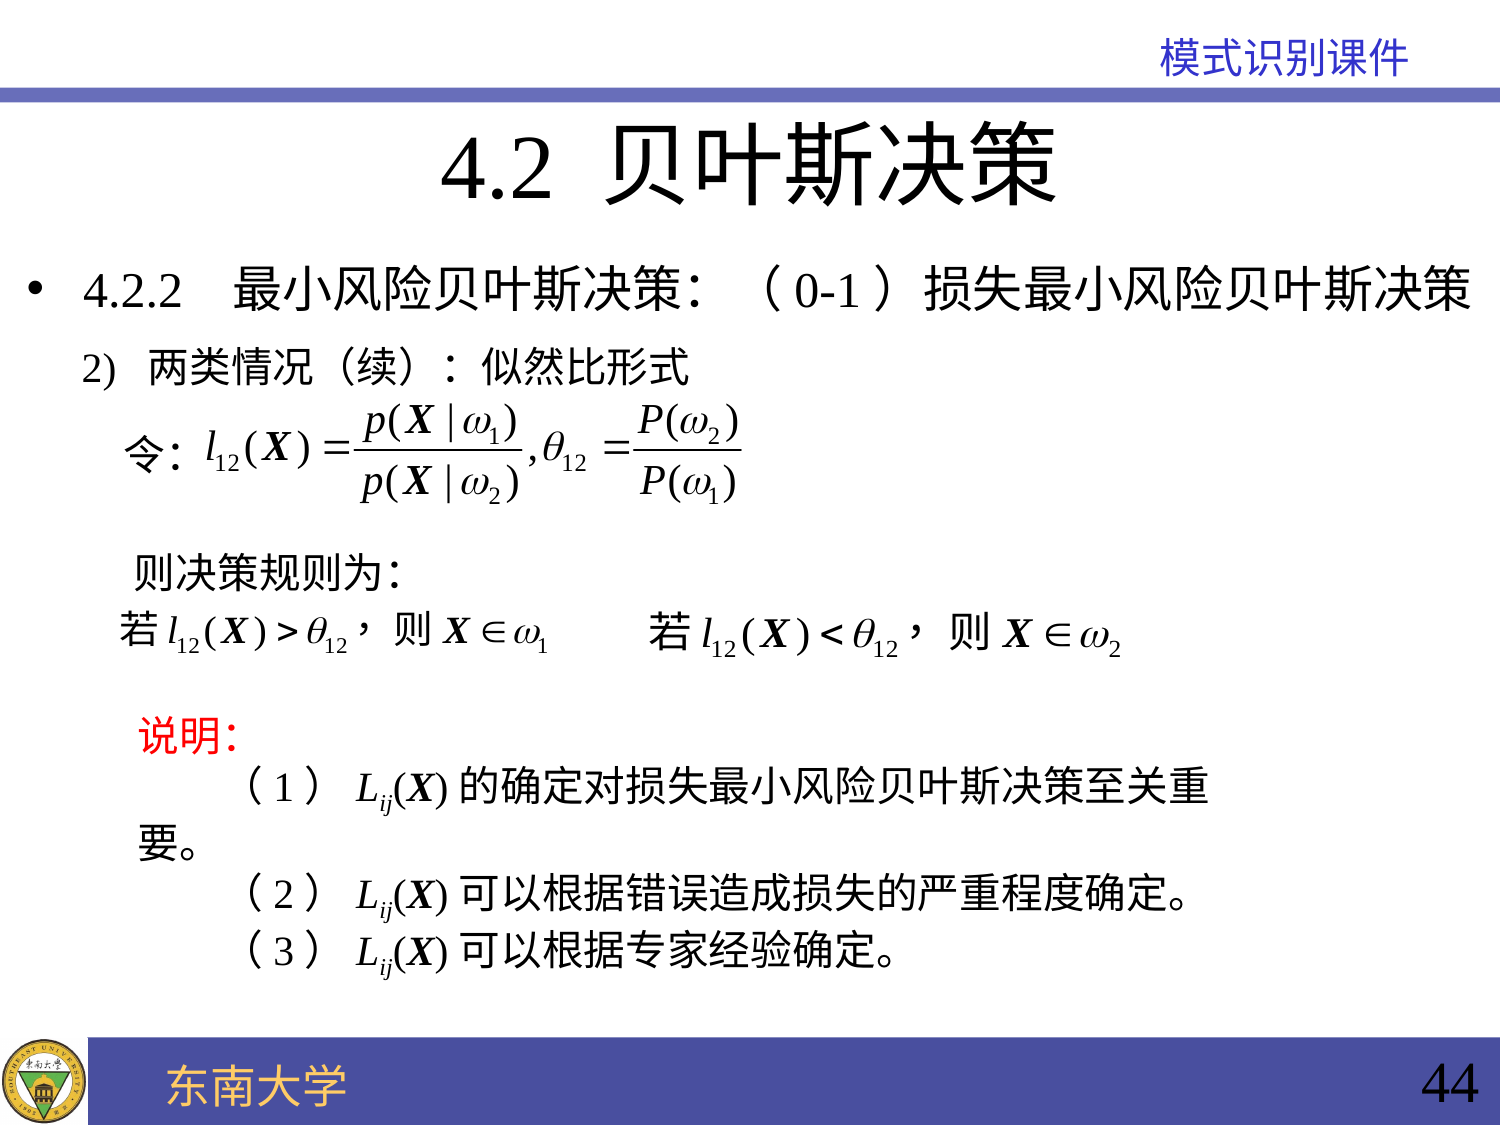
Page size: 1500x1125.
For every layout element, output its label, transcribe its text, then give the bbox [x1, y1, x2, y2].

text_box 说明： （1）Lij(X)的确定对损失最小风险贝叶斯决策至关重要。 （2）Lij(X)可以根据错误造成损失的严重程度确定。 （3）Lij(X)可以根据专家经验确定。 [122, 702, 1307, 988]
text_box 44 [1406, 1036, 1500, 1122]
text_box 2) 两类情况（续）：似然比形式 [66, 333, 715, 399]
picture [0, 1038, 88, 1125]
text_box 4.2 贝叶斯决策 [112, 99, 1388, 249]
text_box 令： [109, 421, 194, 487]
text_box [114, 538, 1129, 665]
text_box 4.2.2 最小风险贝叶斯决策：（0-1）损失最小风险贝叶斯决策 [11, 249, 1488, 326]
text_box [199, 392, 751, 515]
